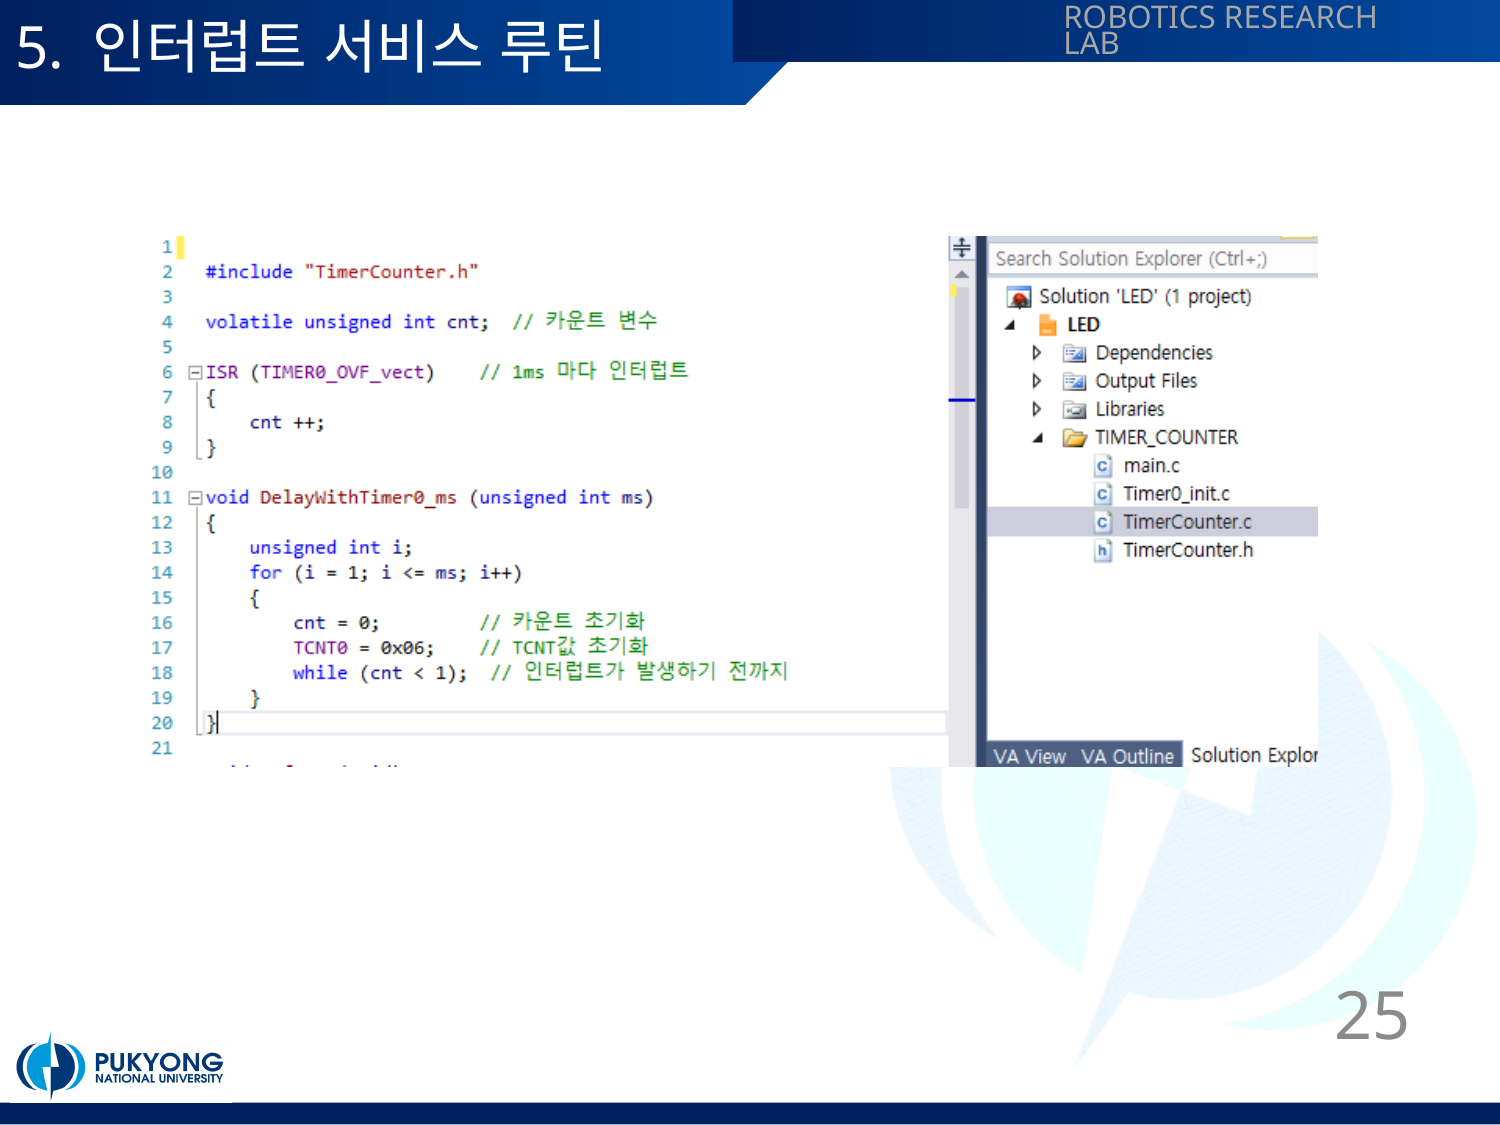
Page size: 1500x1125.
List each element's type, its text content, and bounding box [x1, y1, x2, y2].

slide_number 25 [1088, 988, 1426, 1048]
title 5. 인터럽트 서비스 루틴 [0, 12, 733, 88]
picture [10, 1030, 232, 1103]
picture [148, 236, 1318, 767]
